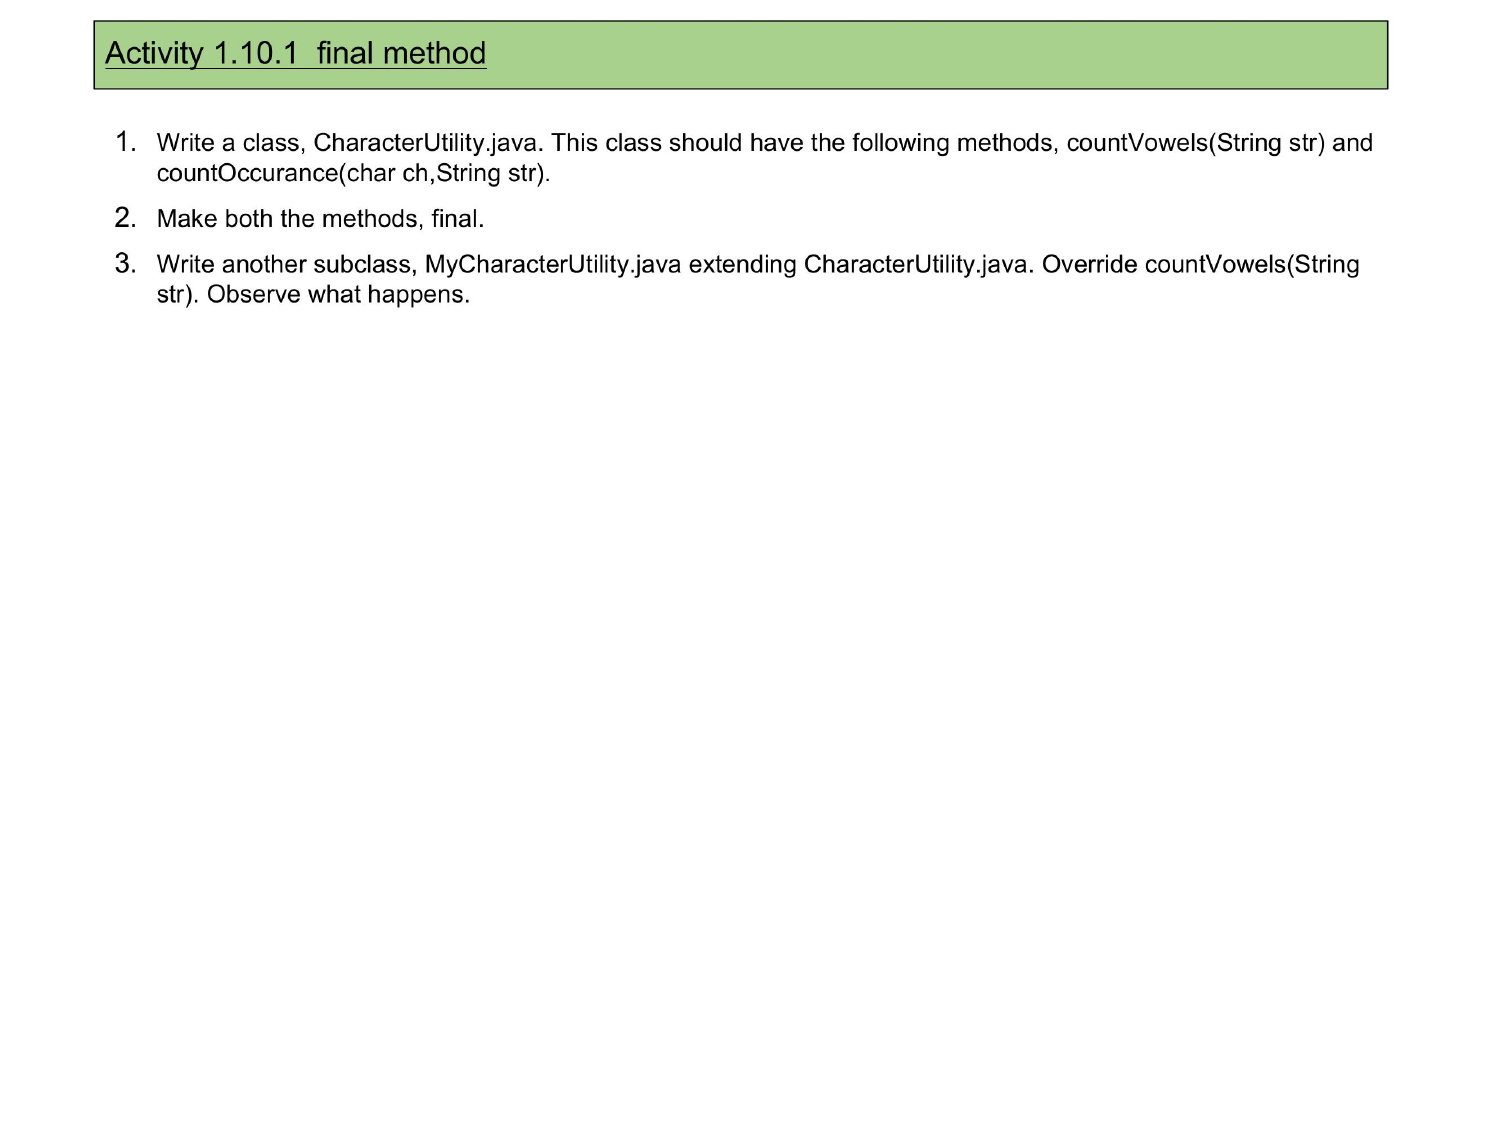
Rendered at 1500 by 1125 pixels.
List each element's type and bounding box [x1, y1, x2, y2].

picture [0, 0, 1500, 844]
